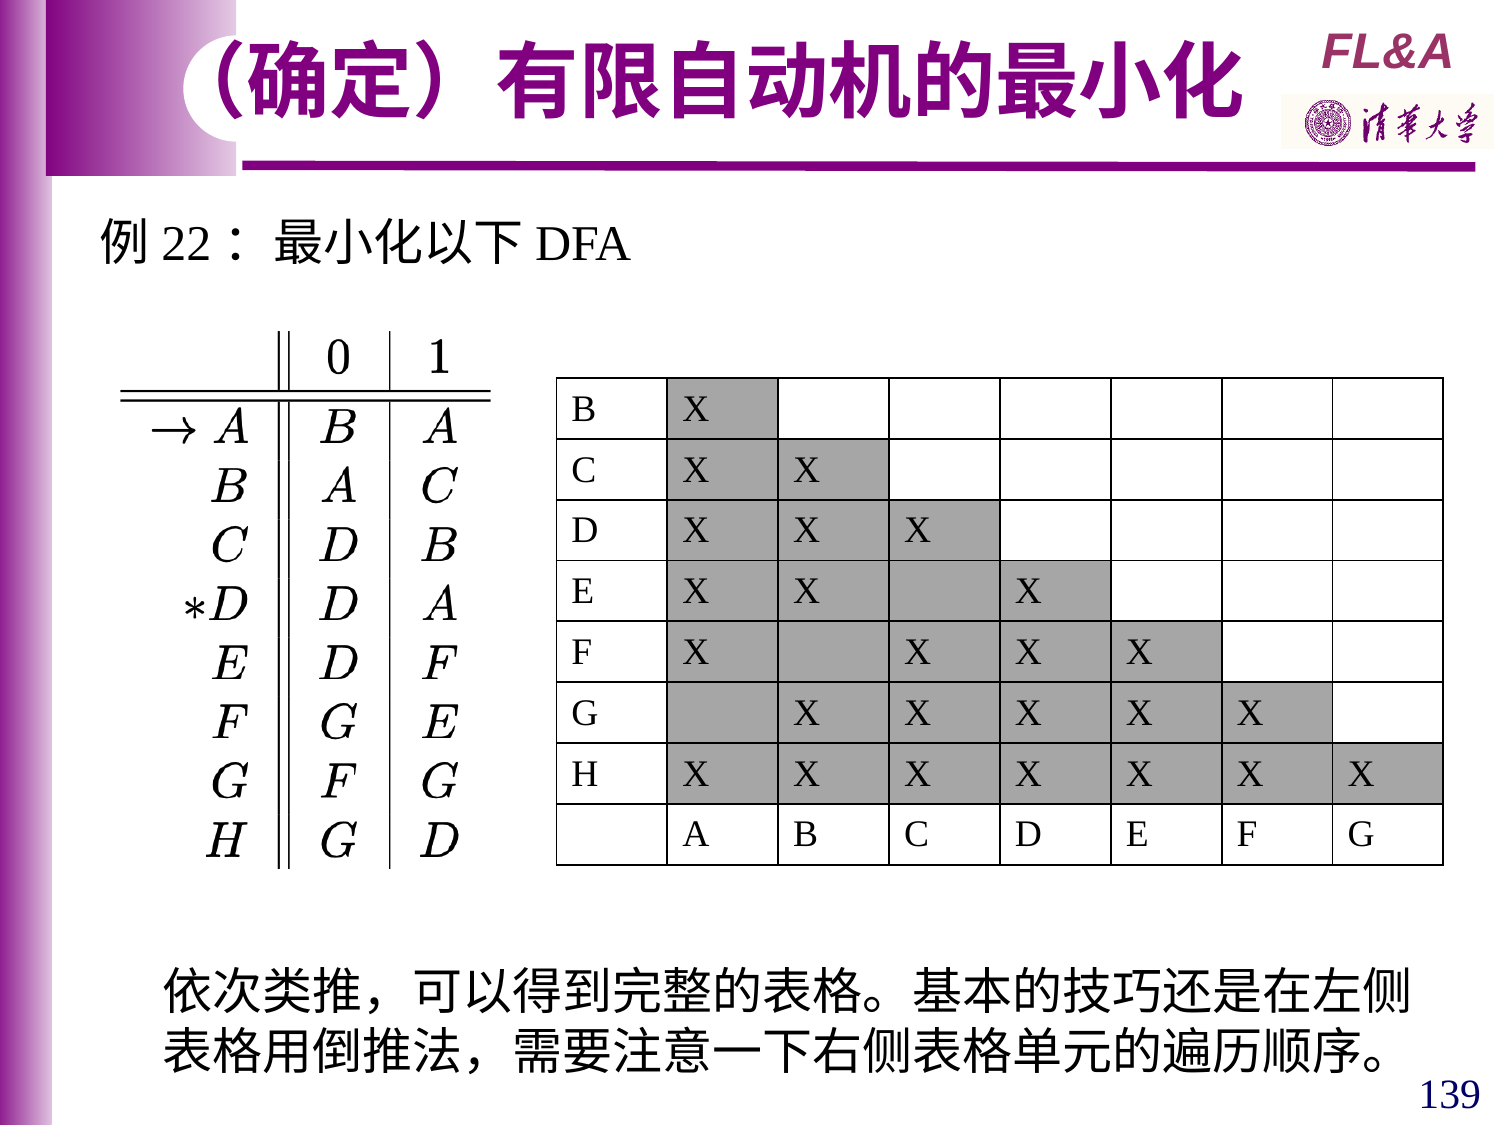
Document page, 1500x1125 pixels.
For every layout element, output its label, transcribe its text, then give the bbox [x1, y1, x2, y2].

picture [111, 321, 503, 869]
table_header [1112, 379, 1221, 438]
table_cell [1112, 561, 1221, 620]
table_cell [668, 683, 777, 742]
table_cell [890, 805, 999, 864]
table_cell E [557, 561, 666, 620]
table_cell X [890, 622, 999, 681]
table_cell X [1001, 622, 1110, 681]
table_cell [779, 683, 888, 742]
table_cell [890, 561, 999, 620]
text_box （确定）有限自动机的最小化 [148, 32, 1261, 137]
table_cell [1112, 744, 1221, 803]
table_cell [890, 683, 999, 742]
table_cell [779, 805, 888, 864]
table_header [1223, 379, 1332, 438]
table_header B [557, 379, 666, 438]
table_cell [1333, 440, 1442, 499]
table_cell D [557, 501, 666, 560]
table_cell [1333, 561, 1442, 620]
text_box 139 [1376, 1059, 1500, 1125]
table_cell X [1001, 561, 1110, 620]
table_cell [668, 744, 777, 803]
table_cell [1333, 501, 1442, 560]
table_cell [1223, 683, 1332, 742]
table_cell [557, 744, 666, 803]
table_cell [1001, 744, 1110, 803]
table_cell [1001, 501, 1110, 560]
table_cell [1223, 744, 1332, 803]
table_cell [1333, 683, 1442, 742]
table_cell X [779, 501, 888, 560]
text_box 例22：最小化以下DFA [84, 202, 1436, 278]
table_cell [668, 805, 777, 864]
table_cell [1223, 805, 1332, 864]
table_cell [779, 744, 888, 803]
table_cell [1223, 622, 1332, 681]
table_cell X [668, 622, 777, 681]
table_cell C [557, 440, 666, 499]
table_cell X [779, 440, 888, 499]
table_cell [1333, 805, 1442, 864]
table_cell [1112, 683, 1221, 742]
table_cell X [1112, 622, 1221, 681]
table_cell [1223, 561, 1332, 620]
table_header [1001, 379, 1110, 438]
table_header [779, 379, 888, 438]
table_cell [557, 805, 666, 864]
table_cell [779, 622, 888, 681]
table_cell X [668, 440, 777, 499]
table_header [1333, 379, 1442, 438]
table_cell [1333, 744, 1442, 803]
table_cell F [557, 622, 666, 681]
table_cell [1001, 440, 1110, 499]
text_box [147, 952, 1444, 1087]
table_cell X [779, 561, 888, 620]
table_cell X [668, 501, 777, 560]
table_header X [668, 379, 777, 438]
table_cell X [668, 561, 777, 620]
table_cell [890, 744, 999, 803]
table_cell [1333, 622, 1442, 681]
picture [1281, 94, 1495, 149]
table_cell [557, 683, 666, 742]
table_cell [1112, 440, 1221, 499]
table_cell [1112, 501, 1221, 560]
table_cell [1112, 805, 1221, 864]
table_cell [1223, 440, 1332, 499]
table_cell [1001, 805, 1110, 864]
table_cell X [890, 501, 999, 560]
table_header [890, 379, 999, 438]
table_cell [1001, 683, 1110, 742]
table_cell [1223, 501, 1332, 560]
table_cell [890, 440, 999, 499]
